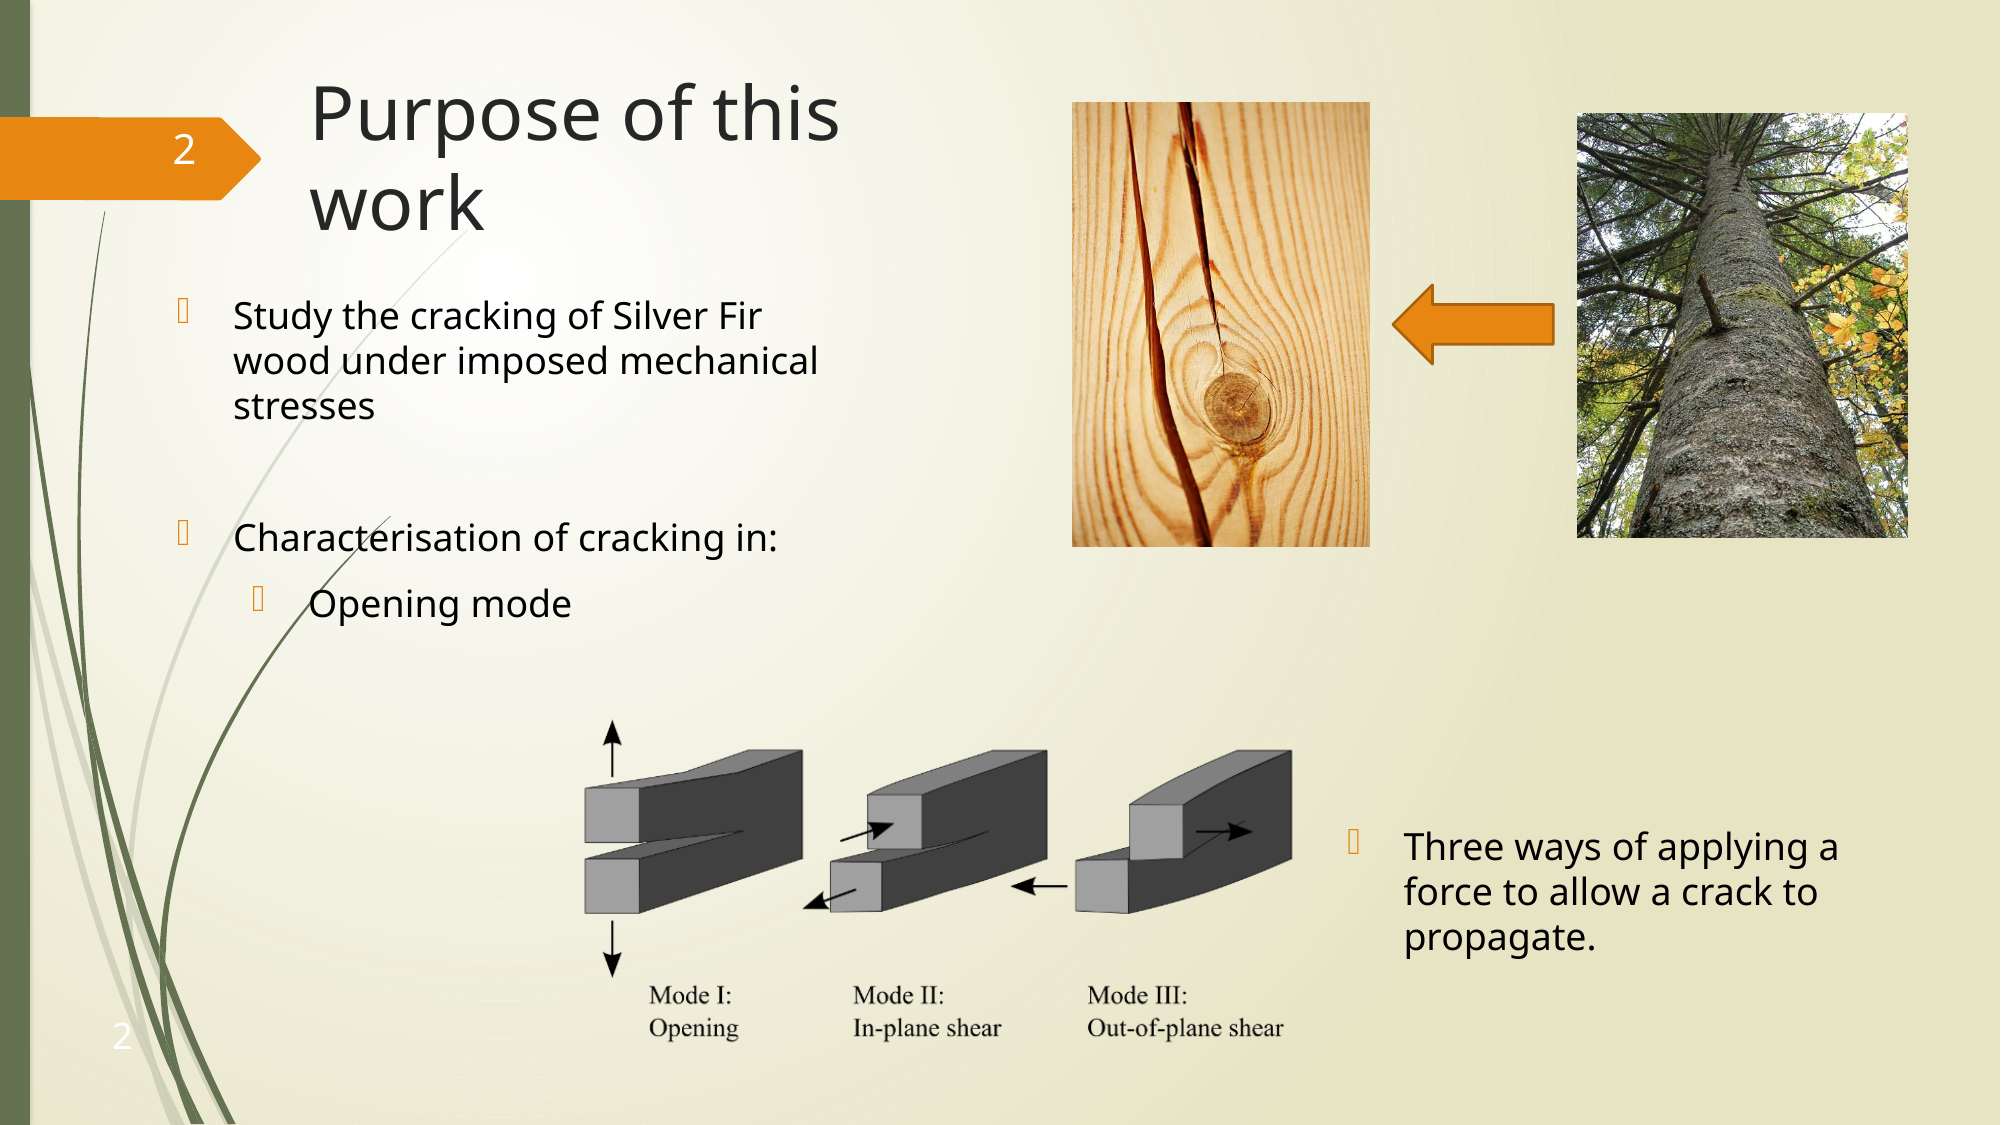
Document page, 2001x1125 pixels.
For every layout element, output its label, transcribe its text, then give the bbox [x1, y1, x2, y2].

picture [1576, 113, 1909, 538]
picture [1072, 102, 1370, 547]
text_box [1391, 283, 1555, 366]
text_box Study the cracking of Silver Fir wood under imposed mechanical stresses Characterisation of cracking in: Opening mode [162, 284, 865, 854]
title Purpose of this work [295, 57, 955, 295]
list Three ways of applying a force to allow a crack to propagate. [1332, 815, 1932, 990]
text_box 2 [83, 121, 212, 181]
slide_number 2 [19, 1006, 148, 1067]
picture [571, 696, 1310, 1067]
